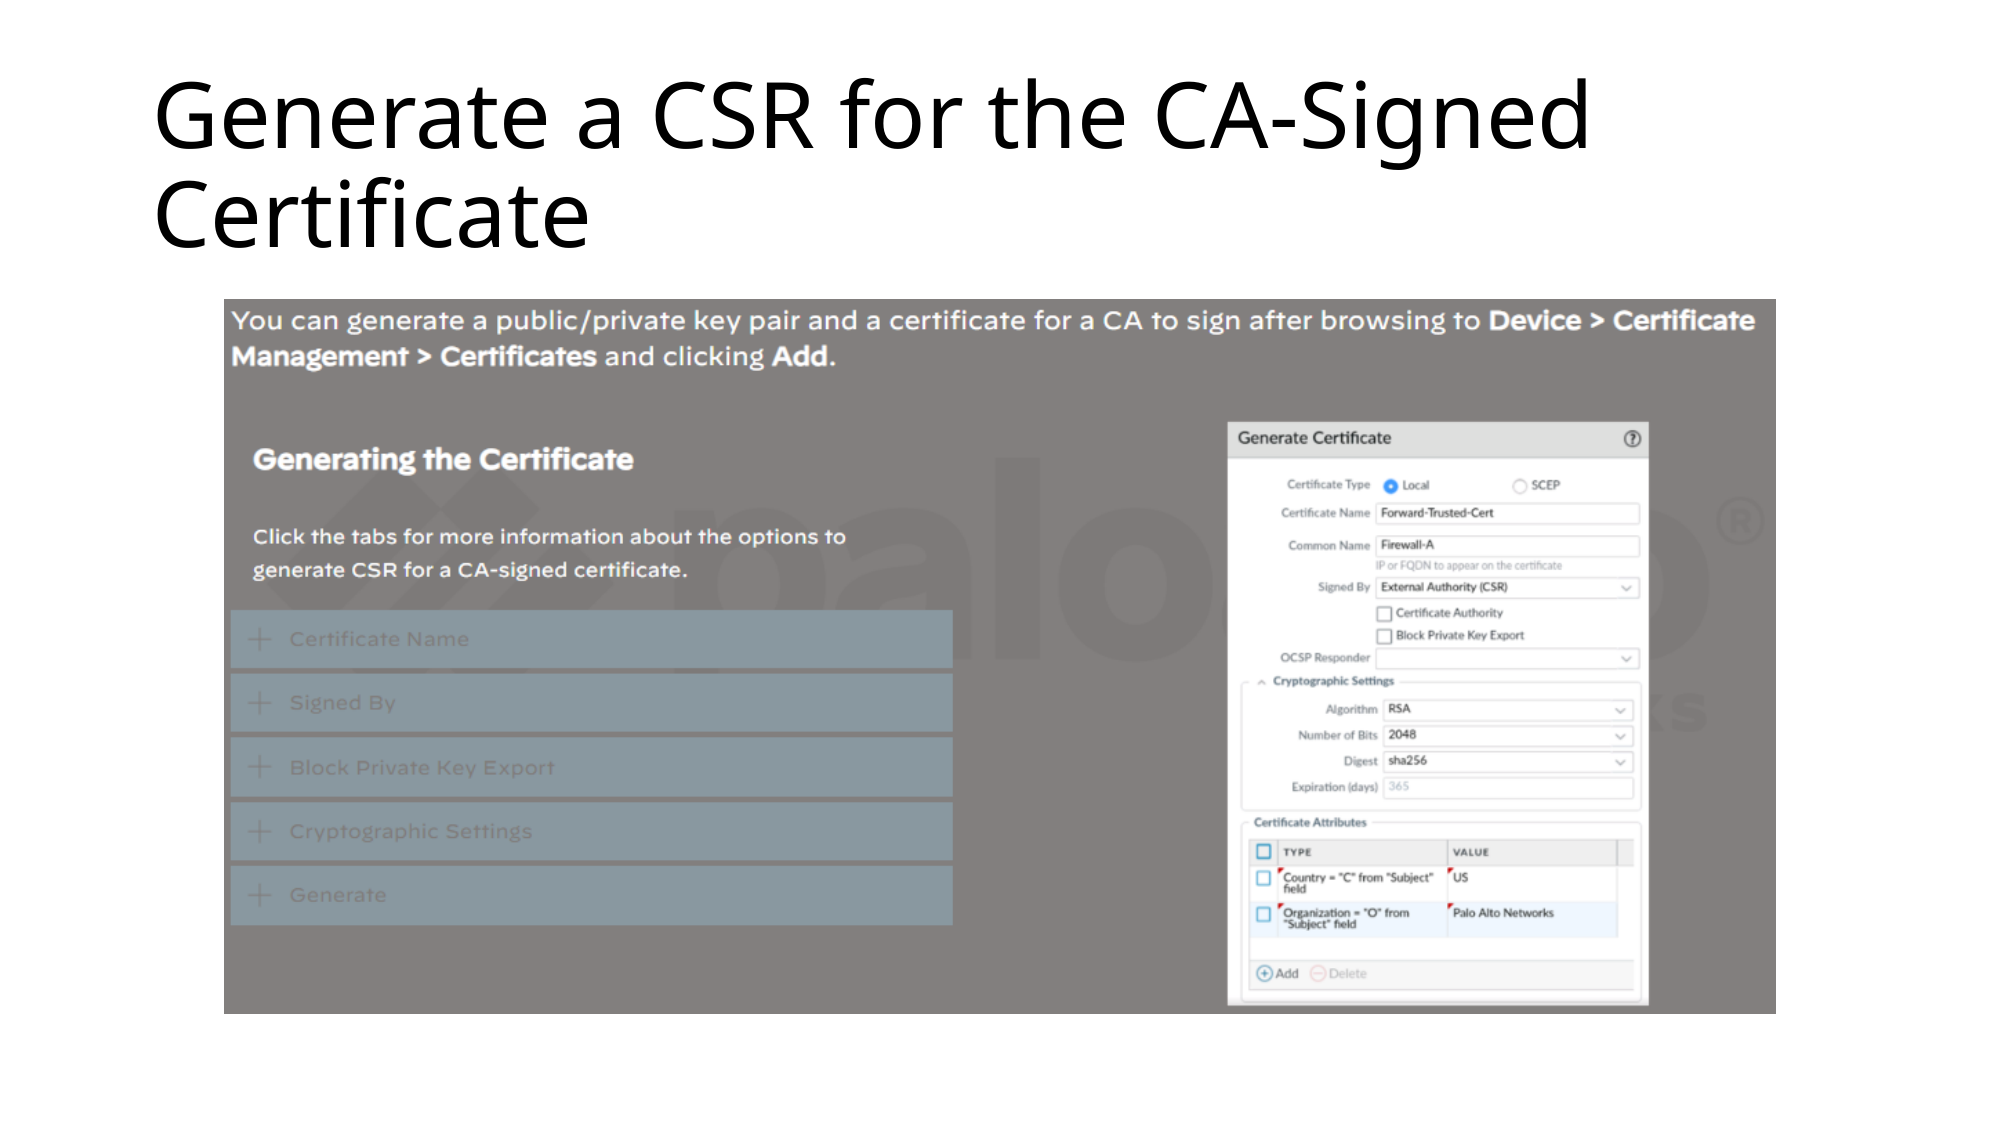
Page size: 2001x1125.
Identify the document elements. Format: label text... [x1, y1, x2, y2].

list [223, 299, 1776, 1014]
title Generate a CSR for the CA-Signed Certificate [137, 59, 1863, 278]
